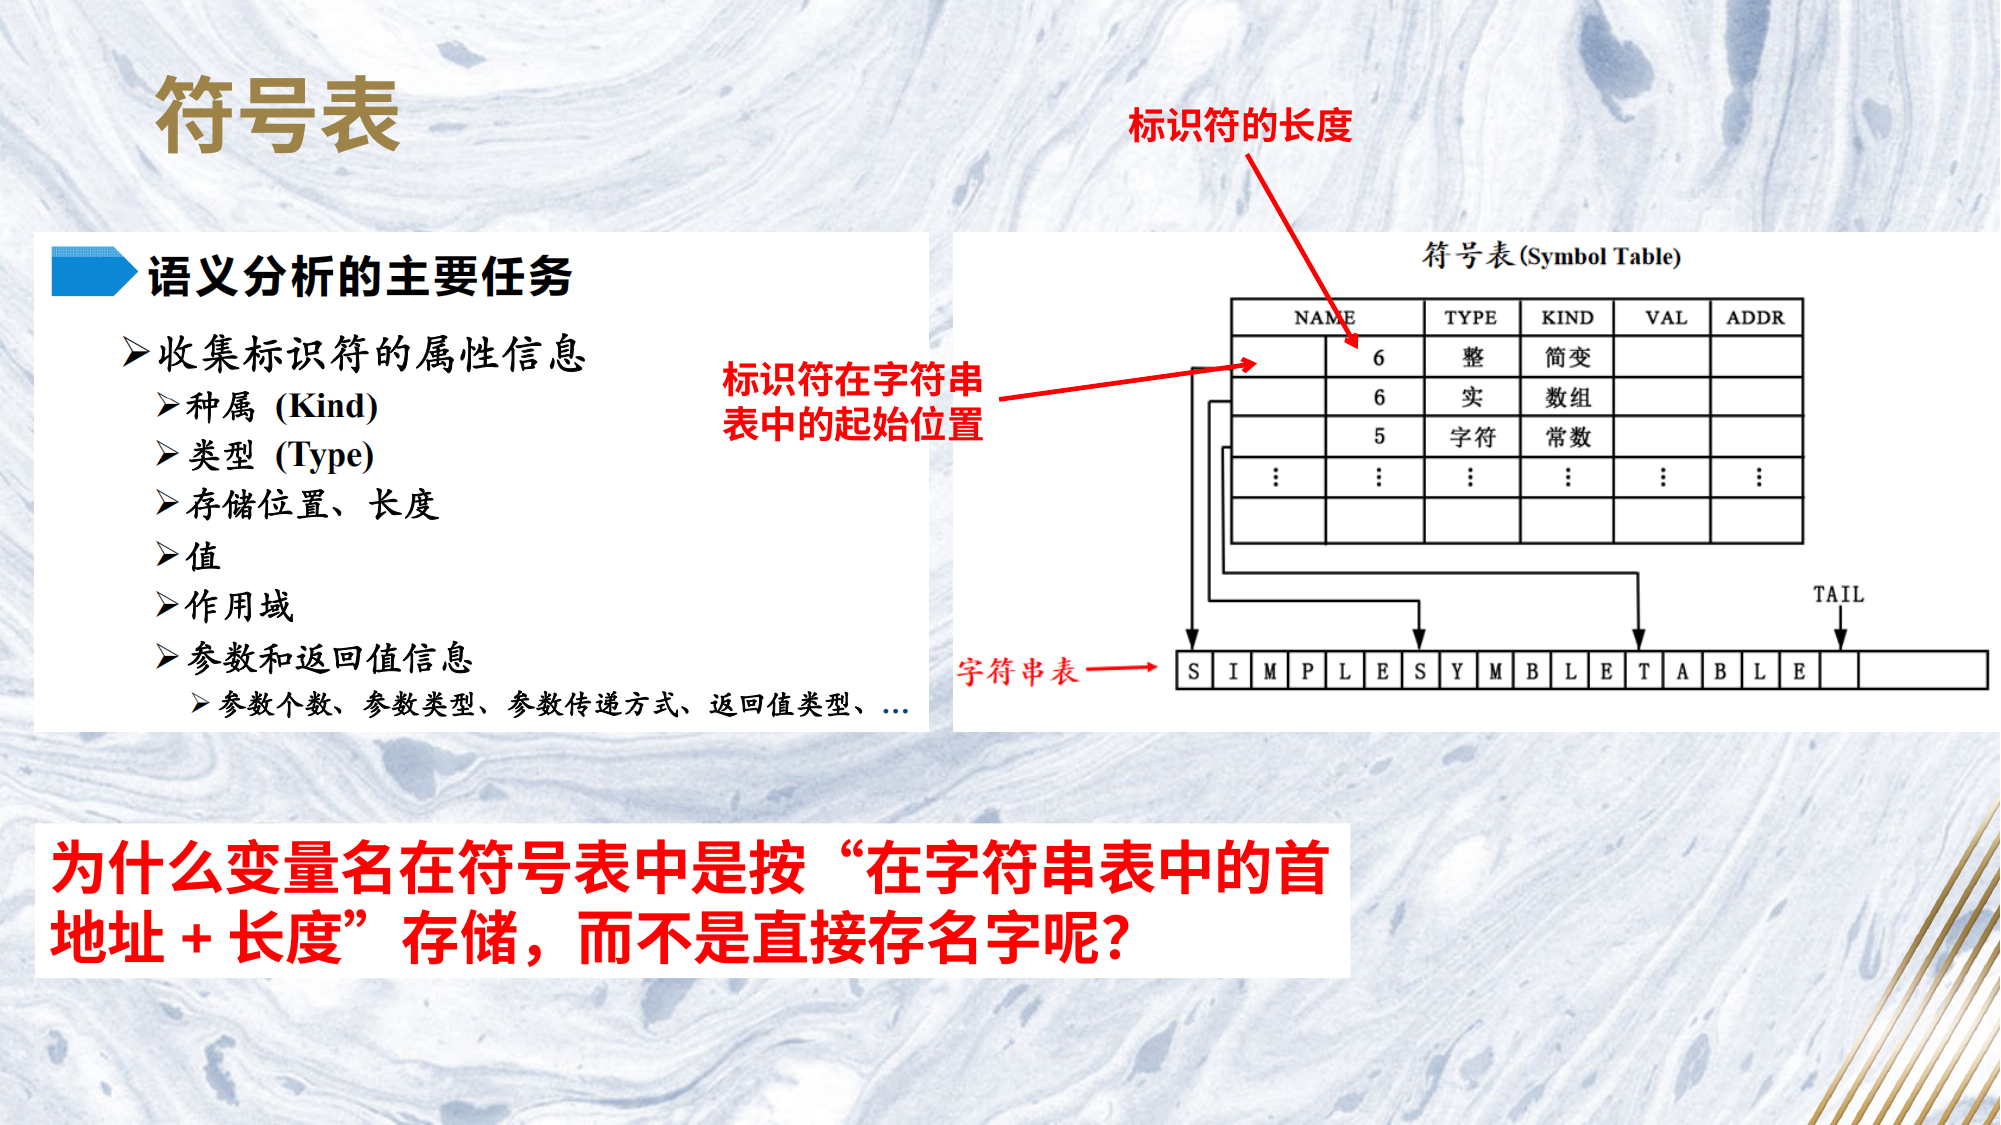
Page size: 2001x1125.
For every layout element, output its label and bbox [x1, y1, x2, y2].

picture [0, 0, 2000, 1125]
text_box [999, 363, 1258, 400]
text_box [1246, 154, 1358, 350]
